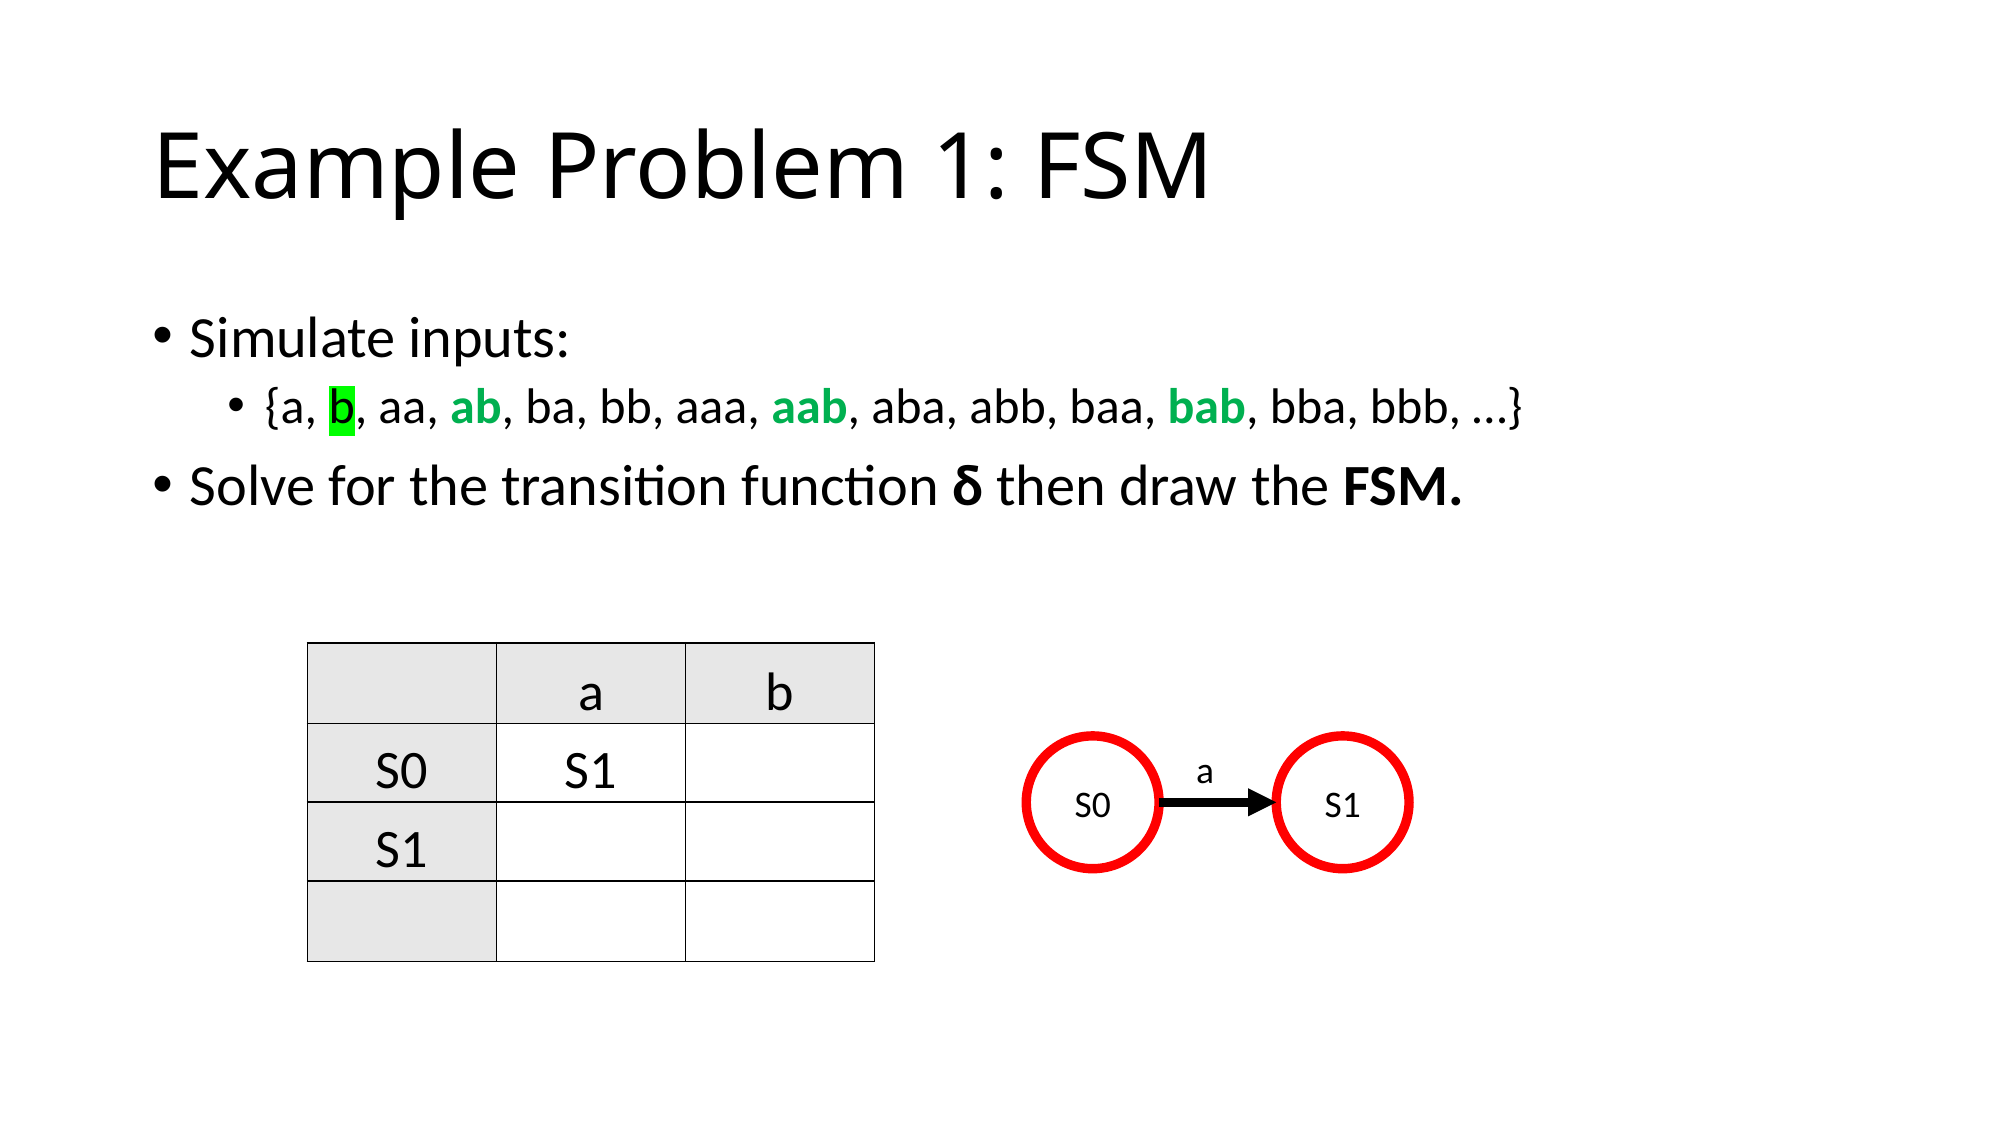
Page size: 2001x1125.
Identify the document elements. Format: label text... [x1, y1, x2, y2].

table_cell [308, 882, 496, 961]
table_header [308, 644, 496, 723]
table_cell S1 [308, 803, 496, 880]
text_box a [1181, 738, 1230, 799]
title Example Problem 1: FSM [137, 59, 1863, 278]
table_cell S1 [497, 724, 685, 801]
table_header b [686, 644, 874, 723]
text_box S0 [1025, 734, 1160, 870]
table_cell [497, 882, 685, 961]
table_cell S0 [308, 724, 496, 801]
list Simulate inputs: {a, b, aa, ab, ba, bb, aaa, aab, aba, abb, baa, bab, bba, bbb, …} Solve for the transition function δ then draw the FSM. [137, 299, 1863, 1014]
table_cell [686, 882, 874, 961]
text_box S1 [1275, 734, 1411, 870]
table_cell [686, 803, 874, 880]
table_header a [497, 644, 685, 723]
table_cell [497, 803, 685, 880]
table_cell [686, 724, 874, 801]
